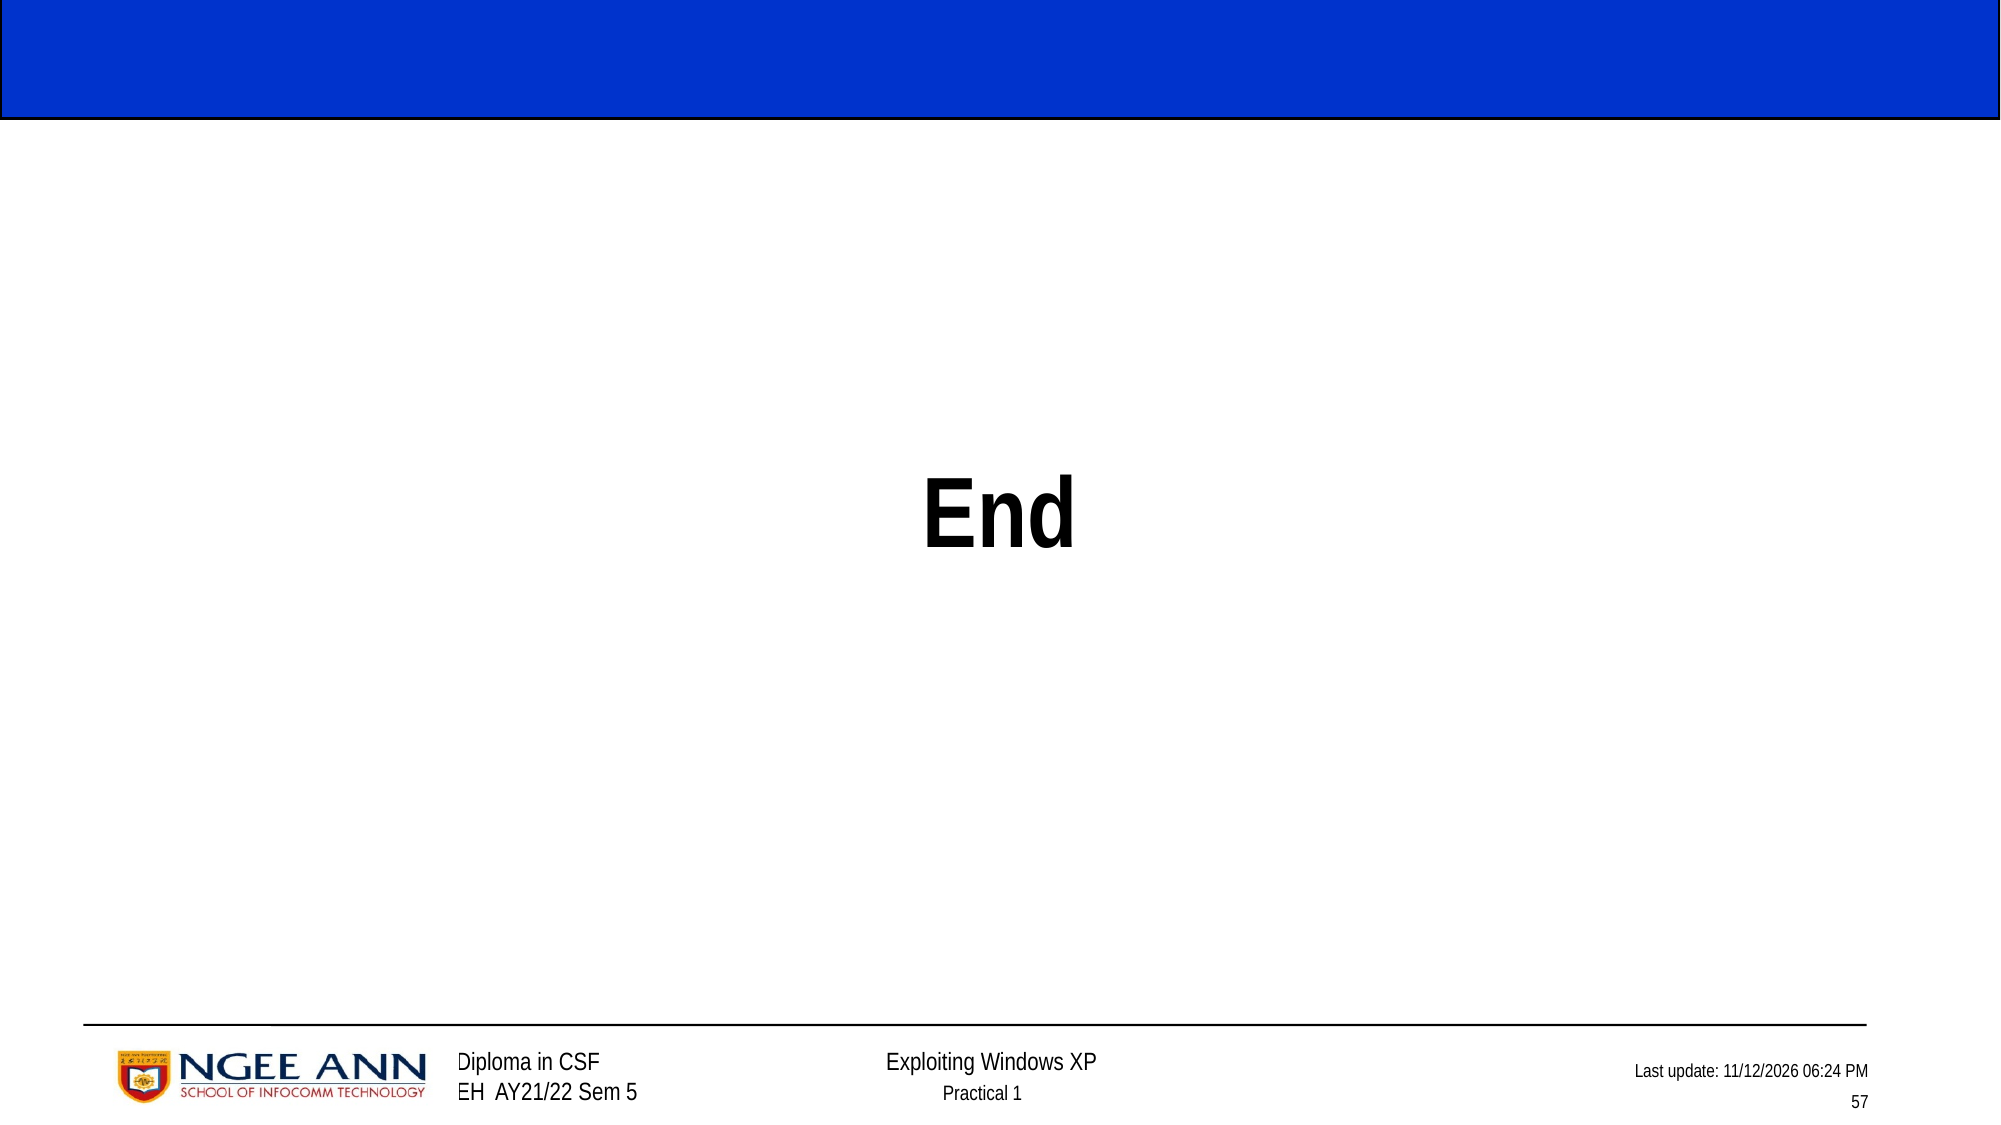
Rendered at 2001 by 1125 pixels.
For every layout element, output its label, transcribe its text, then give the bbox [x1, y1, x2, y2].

list End [362, 324, 1638, 575]
picture [83, 1028, 459, 1125]
